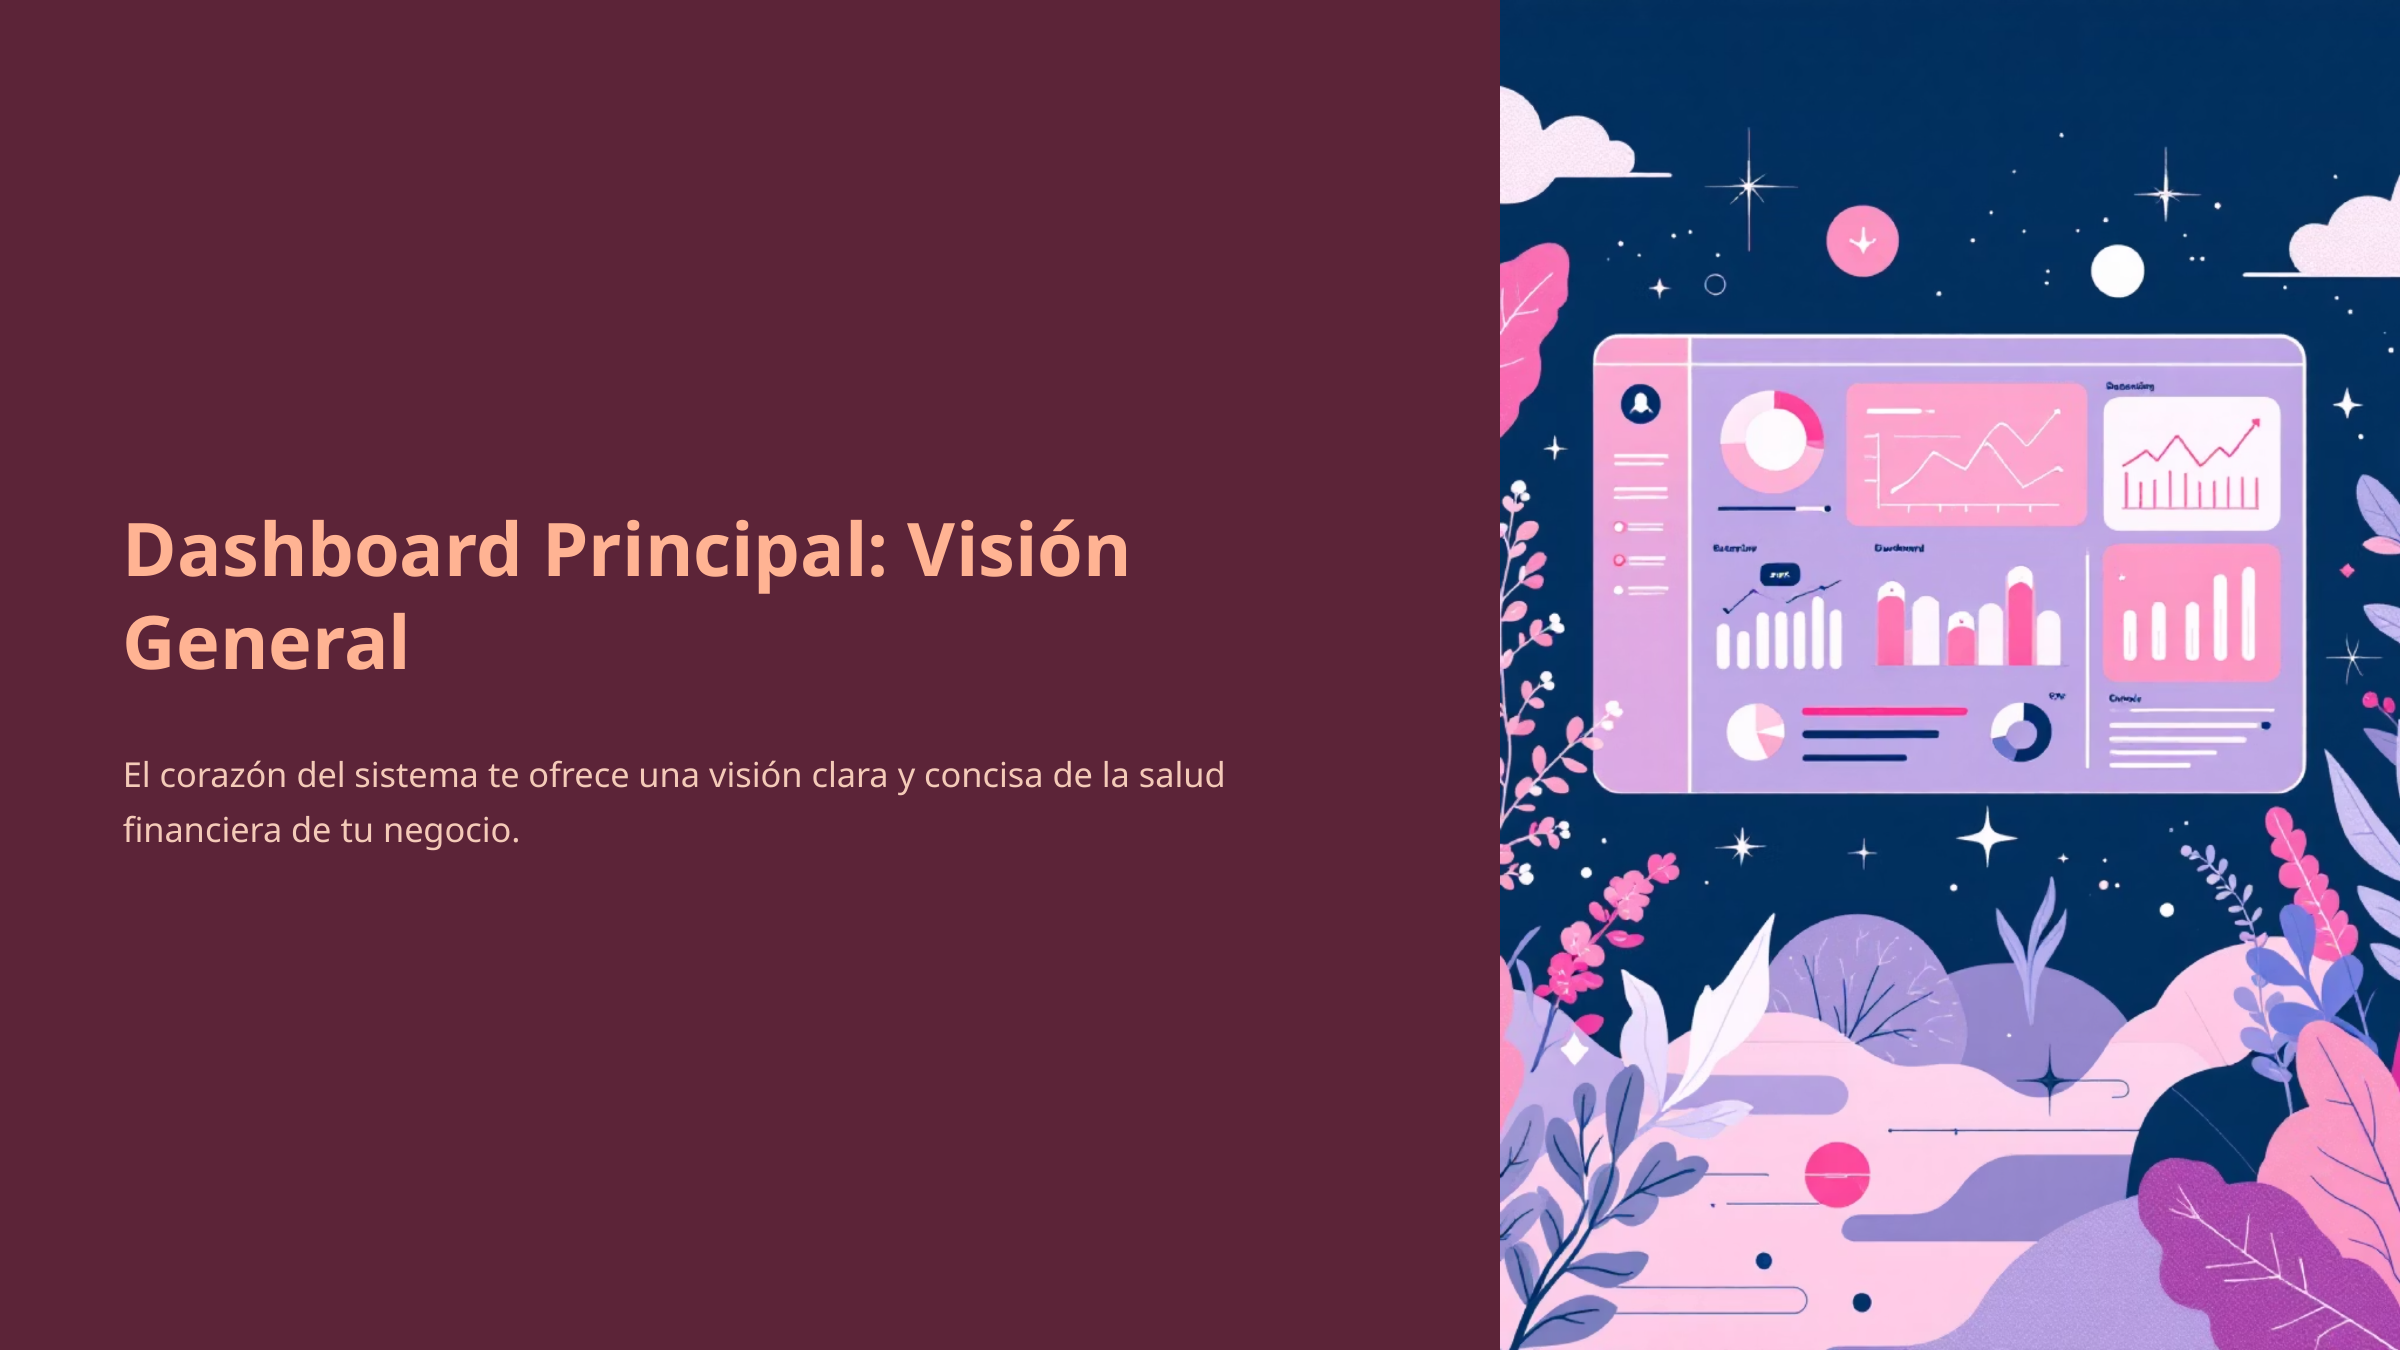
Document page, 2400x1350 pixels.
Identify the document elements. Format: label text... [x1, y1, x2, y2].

text_box El corazón del sistema te ofrece una visión clara y concisa de la salud financiera de tu negocio. [122, 738, 1377, 851]
picture [1499, 0, 2400, 1350]
text_box Dashboard Principal: Visión General [122, 498, 1377, 687]
